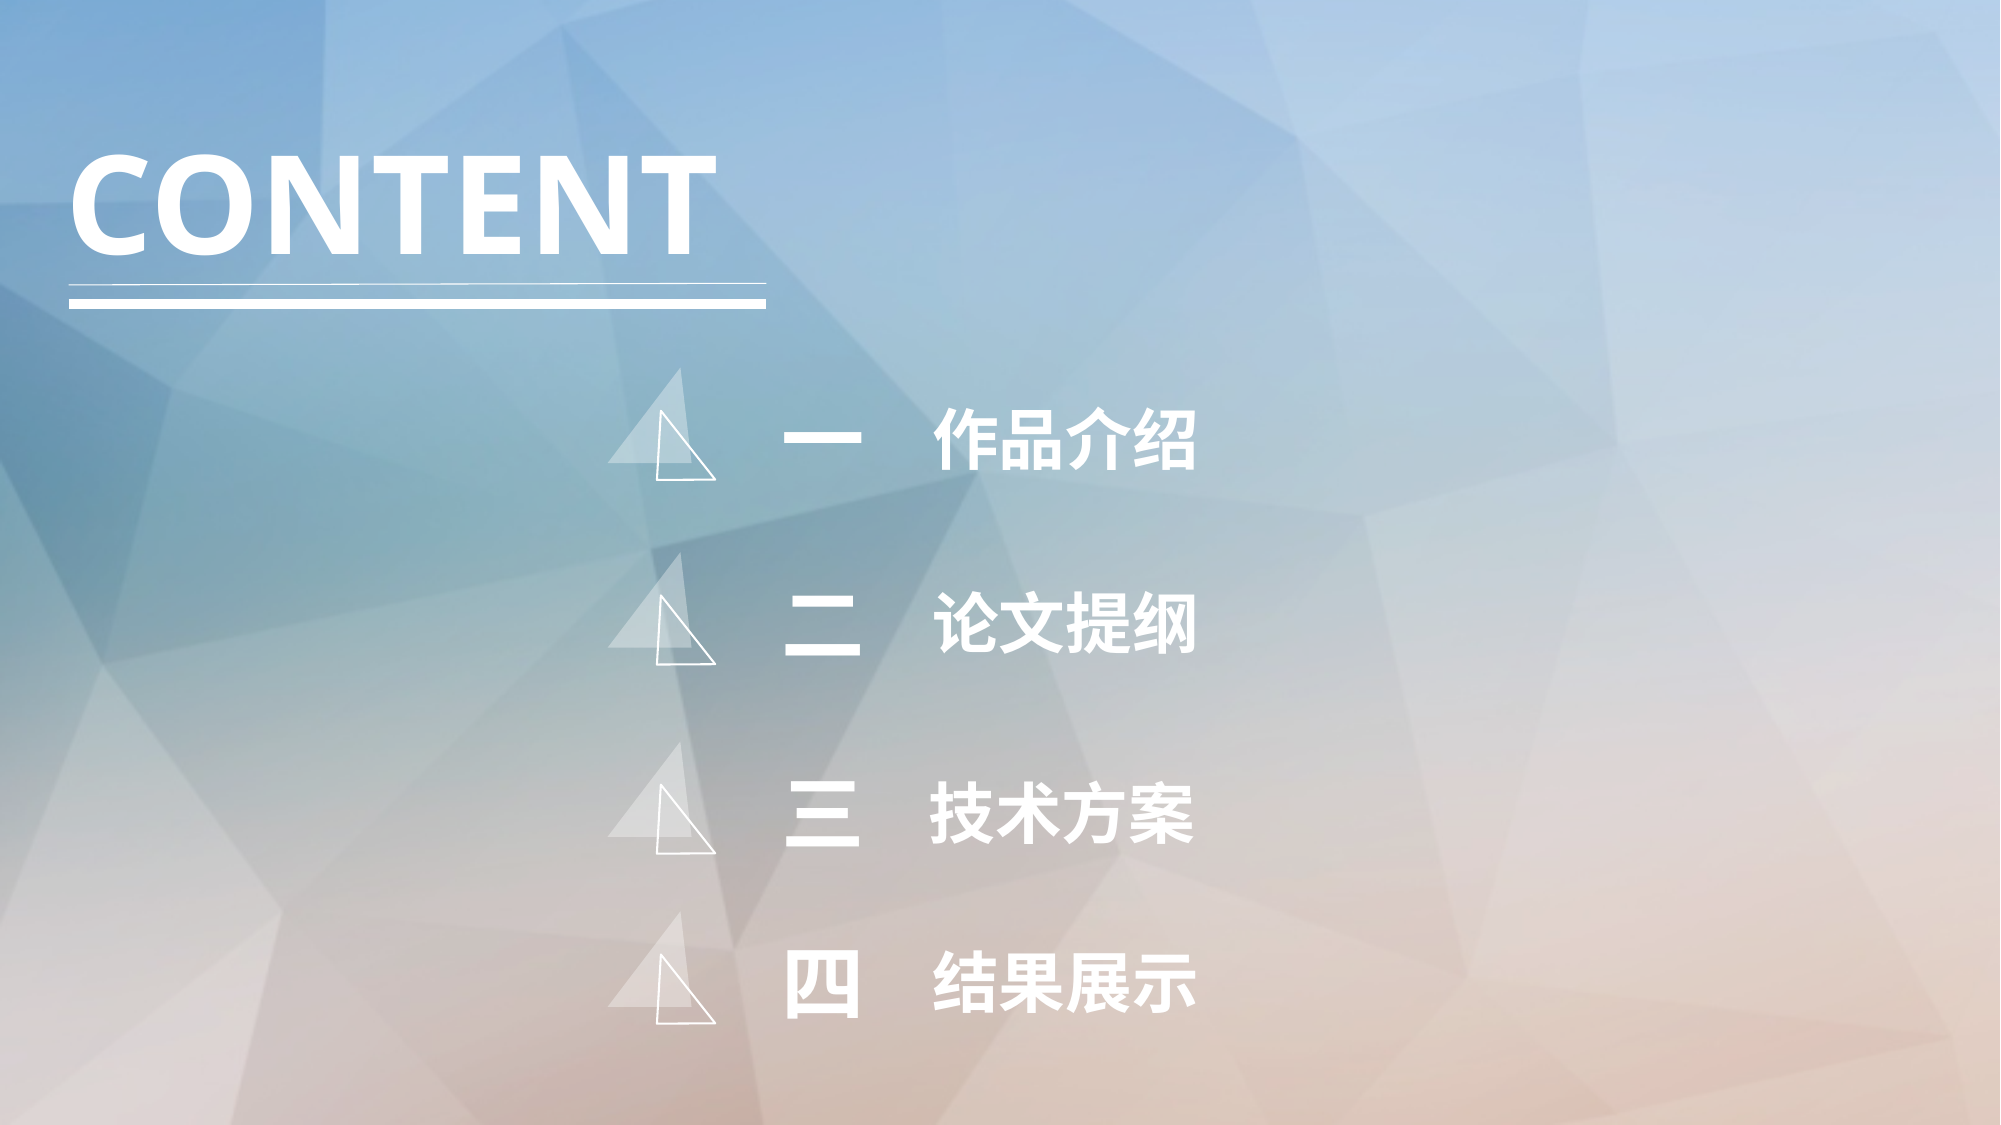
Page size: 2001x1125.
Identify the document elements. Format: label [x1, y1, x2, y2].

text_box [620, 907, 705, 1034]
text_box [620, 548, 705, 675]
text_box [620, 364, 705, 491]
picture [0, 0, 2000, 1125]
text_box [620, 738, 705, 864]
